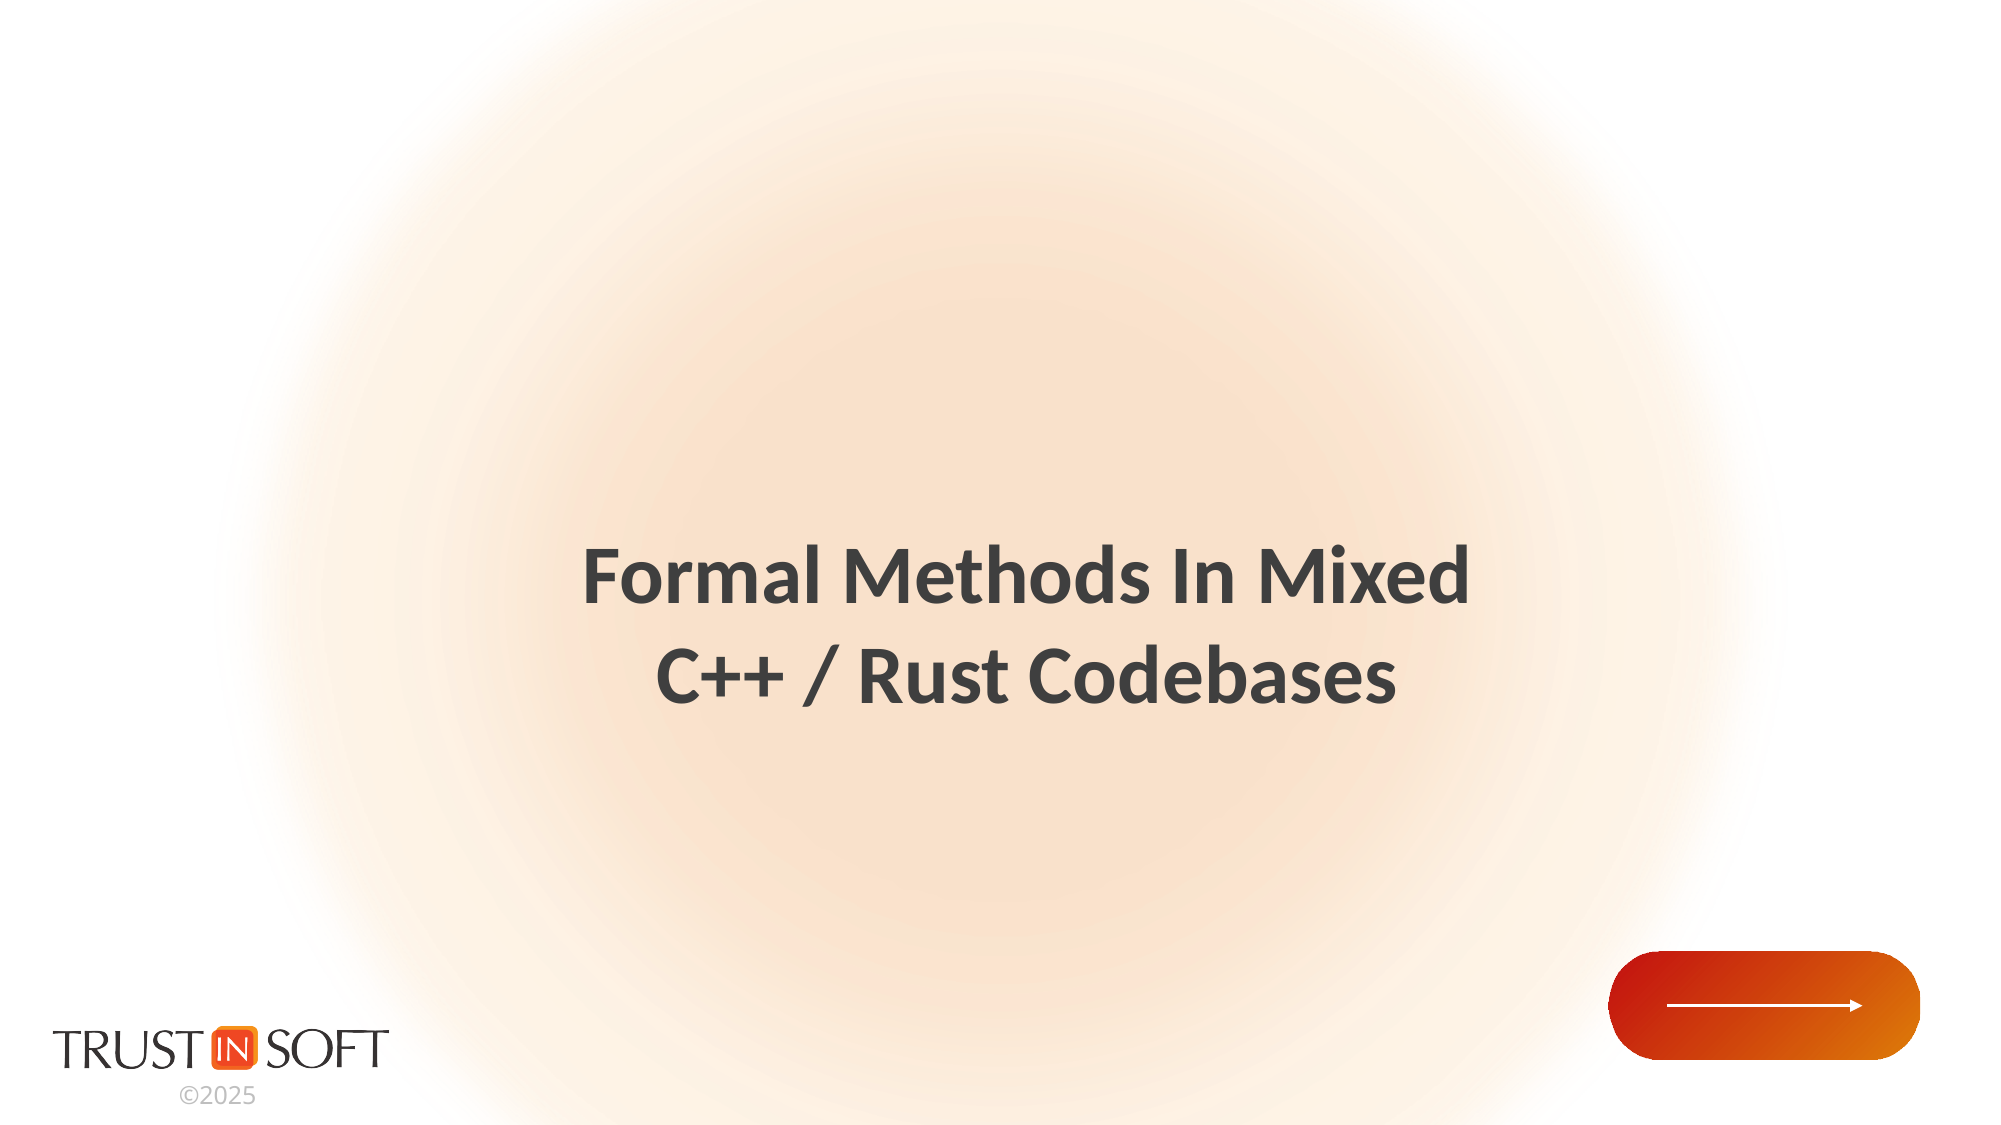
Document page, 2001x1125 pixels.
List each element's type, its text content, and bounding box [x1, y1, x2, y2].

picture [14, 0, 1869, 1125]
list Formal Methods In Mixed C++ / Rust Codebases [530, 512, 1525, 600]
